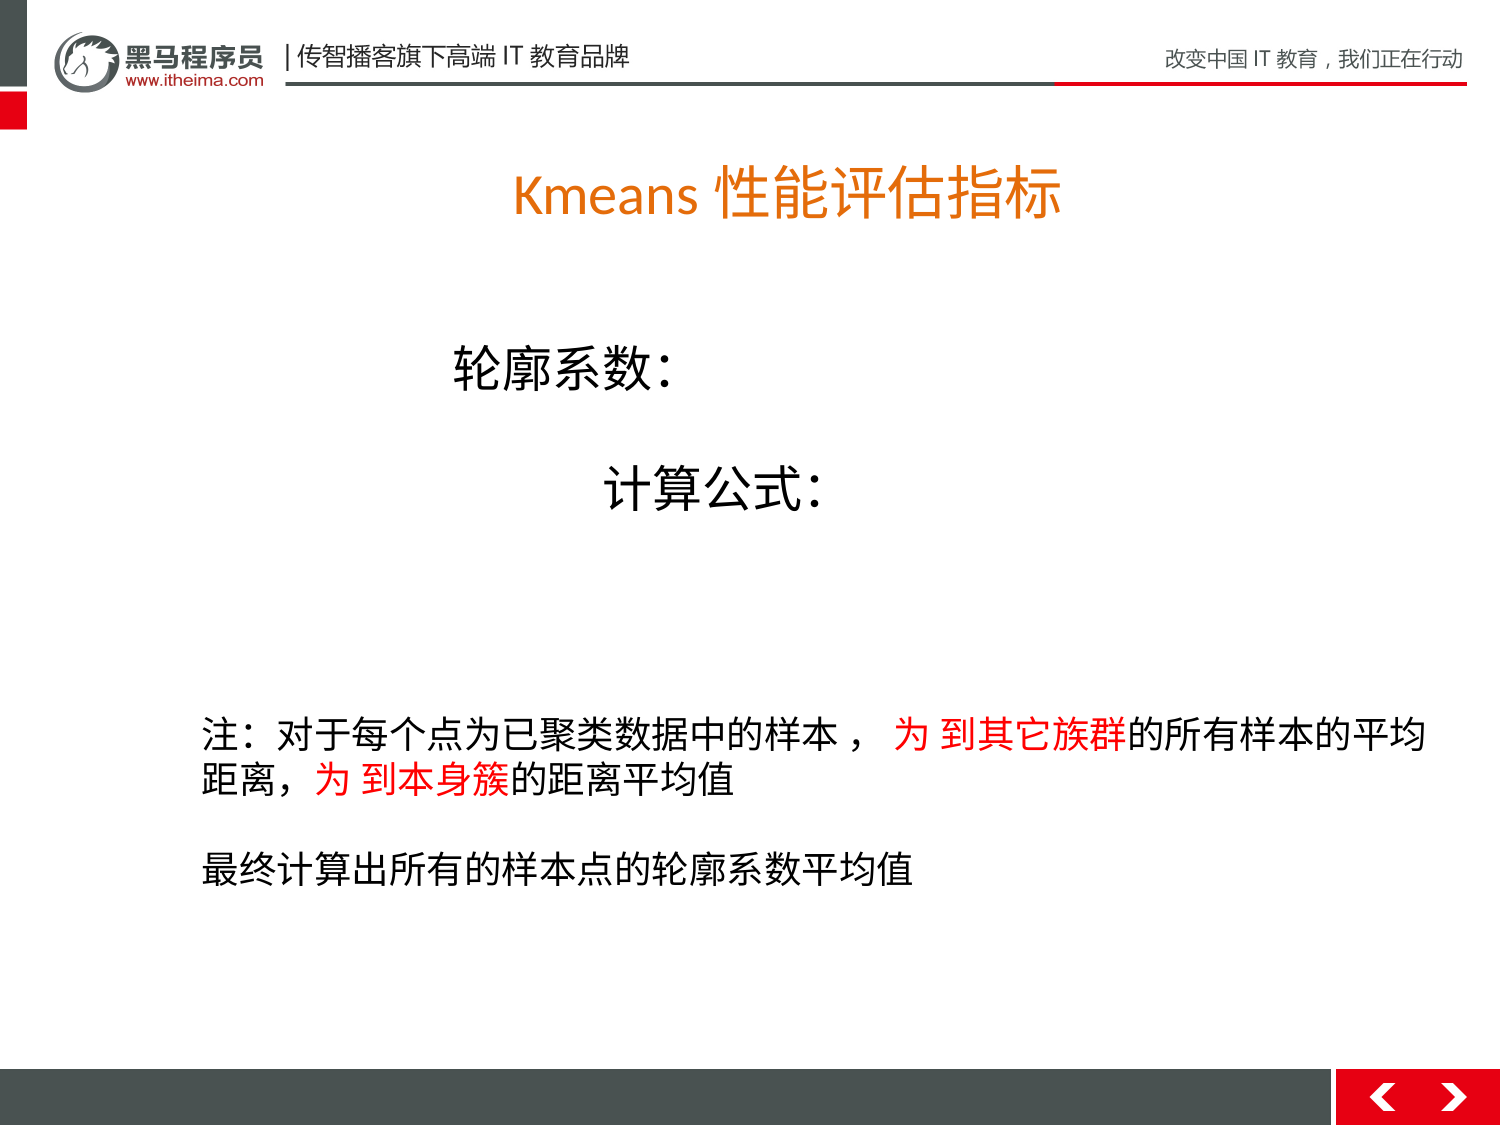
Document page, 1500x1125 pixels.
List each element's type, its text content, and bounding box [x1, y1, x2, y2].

text_box Kmeans性能评估指标 [498, 149, 1078, 234]
picture [0, 0, 1500, 1125]
